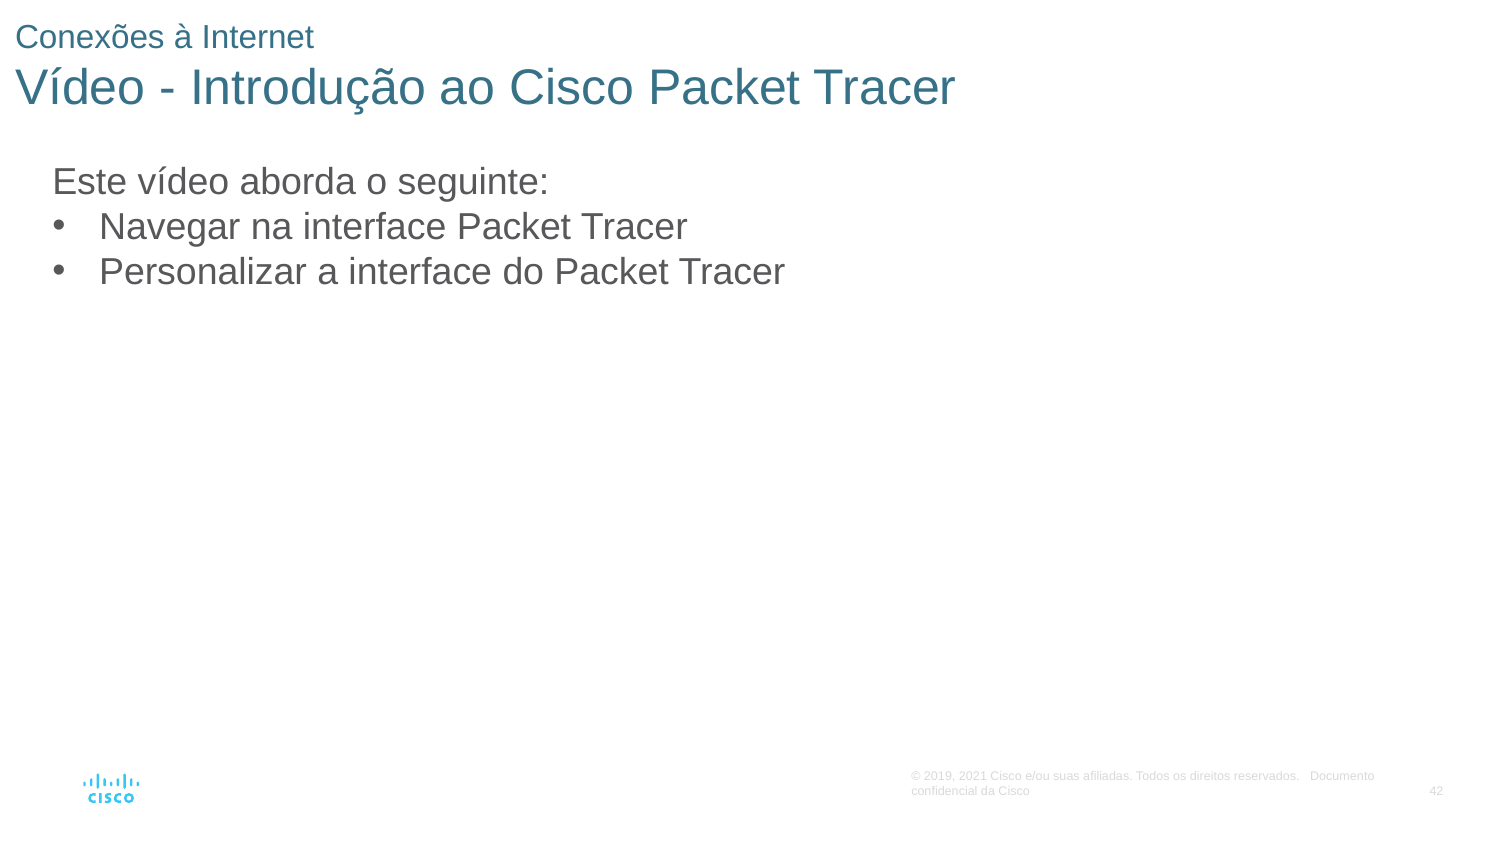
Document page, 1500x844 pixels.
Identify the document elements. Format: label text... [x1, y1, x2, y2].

text_box Este vídeo aborda o seguinte: Navegar na interface Packet Tracer Personalizar a interface do Packet Tracer [37, 149, 1323, 300]
title Conexões à Internet Vídeo - Introdução ao Cisco Packet Tracer [0, 2, 1500, 127]
